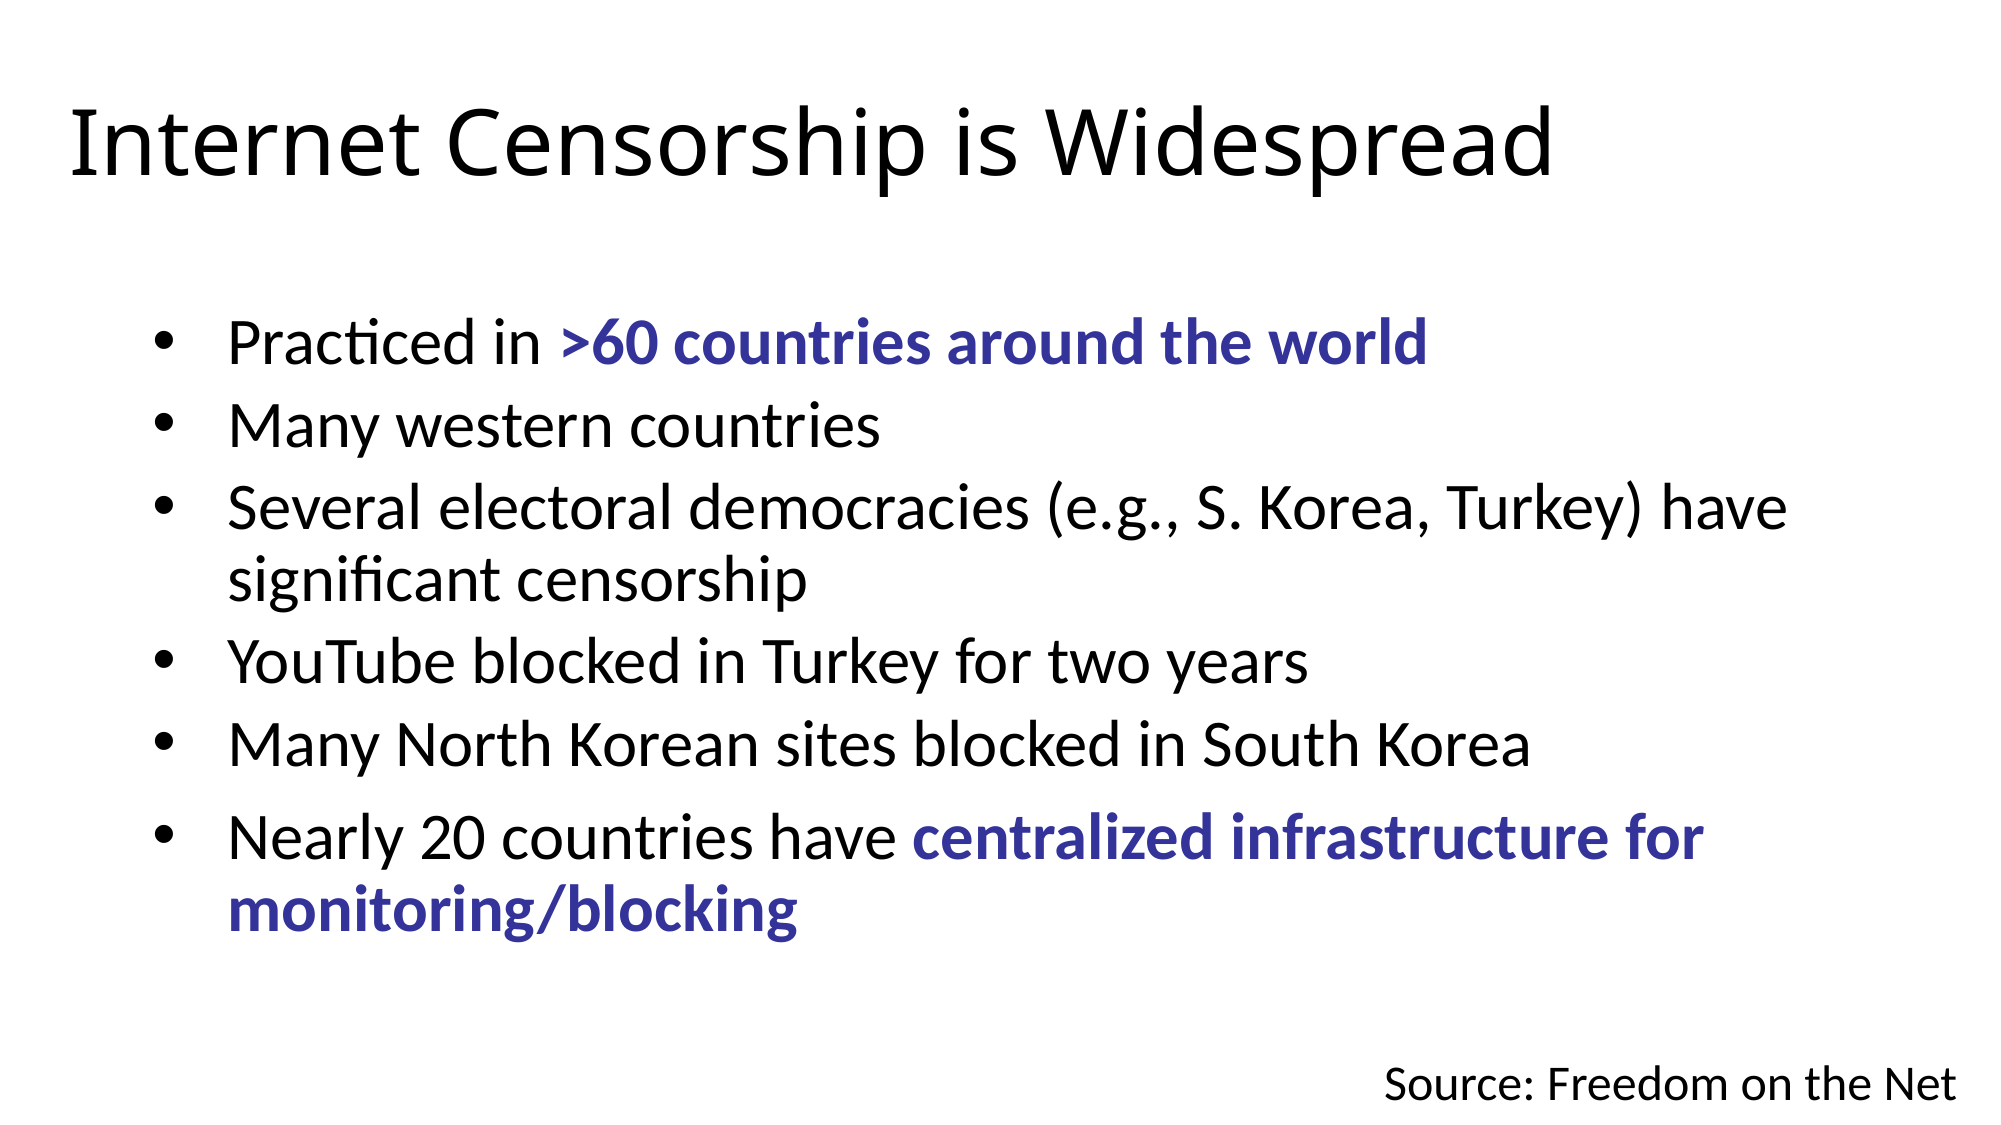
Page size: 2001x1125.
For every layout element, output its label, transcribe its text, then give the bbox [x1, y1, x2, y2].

text_box Source: Freedom on the Net [1092, 1043, 1973, 1119]
list Practiced in >60 countries around the world Many western countries Several electoral democracies (e.g., S. Korea, Turkey) have significant censorship YouTube blocked in Turkey for two years Many North Korean sites blocked in South Korea Nearly 20 countries have centralized infrastructure for monitoring/blocking [137, 299, 1863, 1014]
title Internet Censorship is Widespread [54, 52, 1955, 240]
